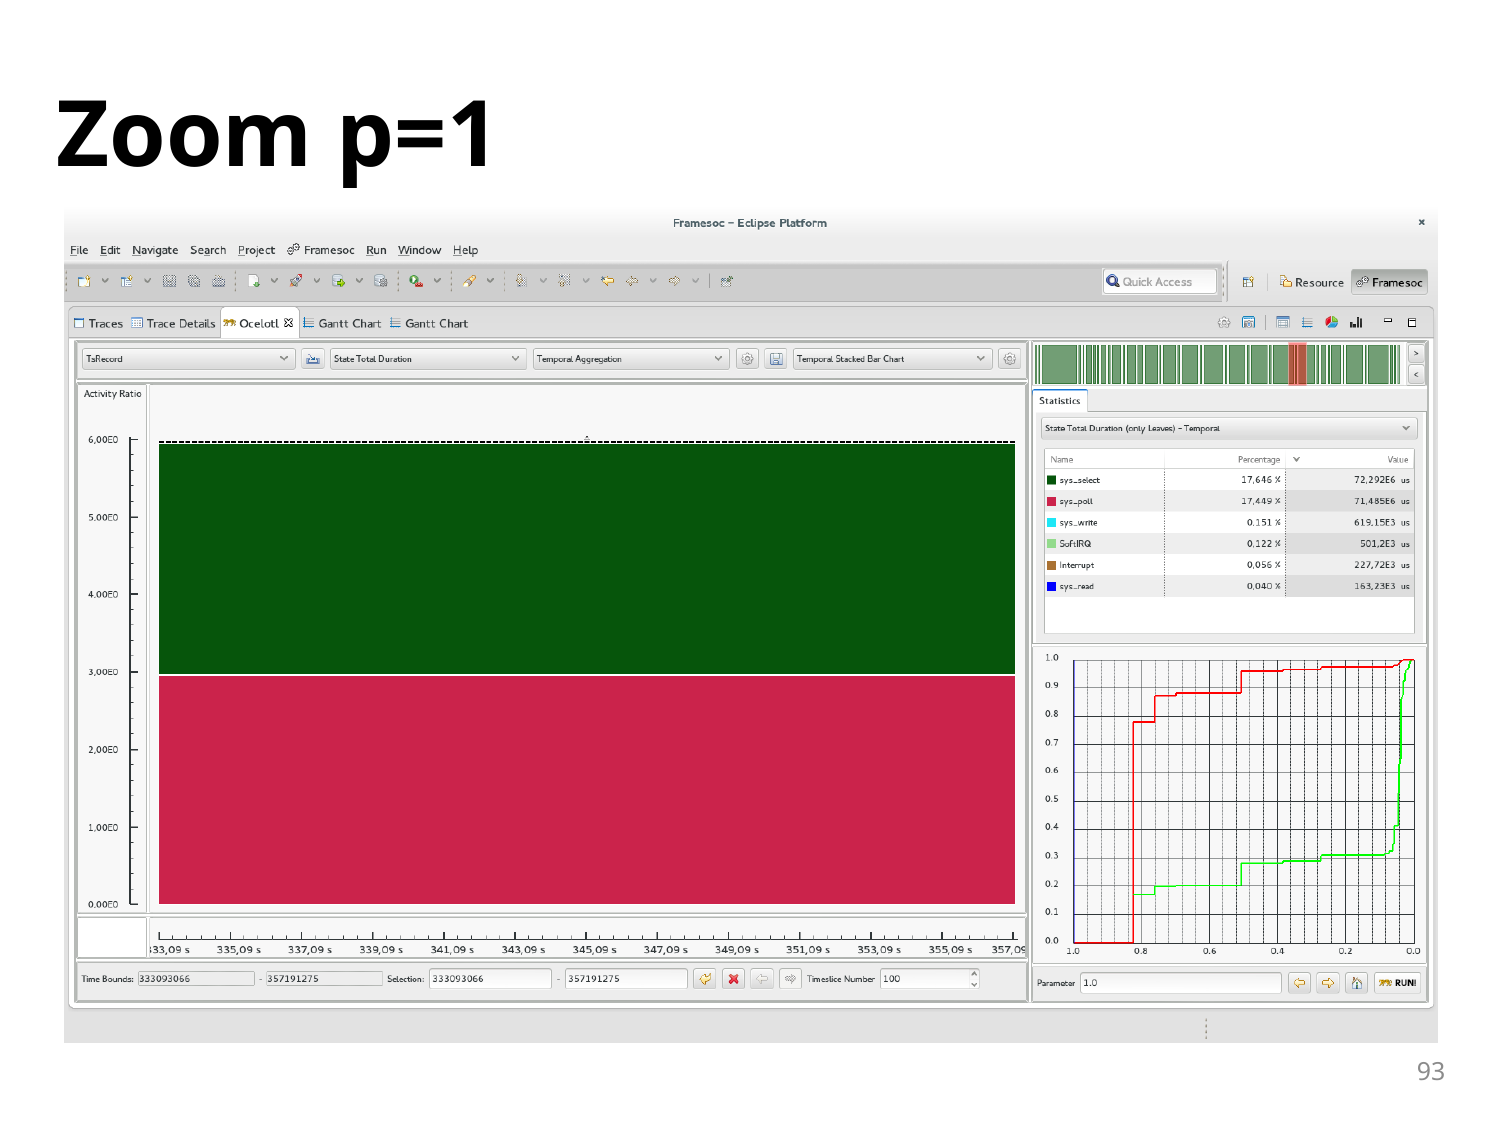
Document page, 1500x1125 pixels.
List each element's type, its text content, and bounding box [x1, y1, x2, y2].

title Zoom p=1 [41, 59, 1461, 215]
slide_number 93 [1059, 1042, 1461, 1103]
picture [64, 206, 1438, 1043]
